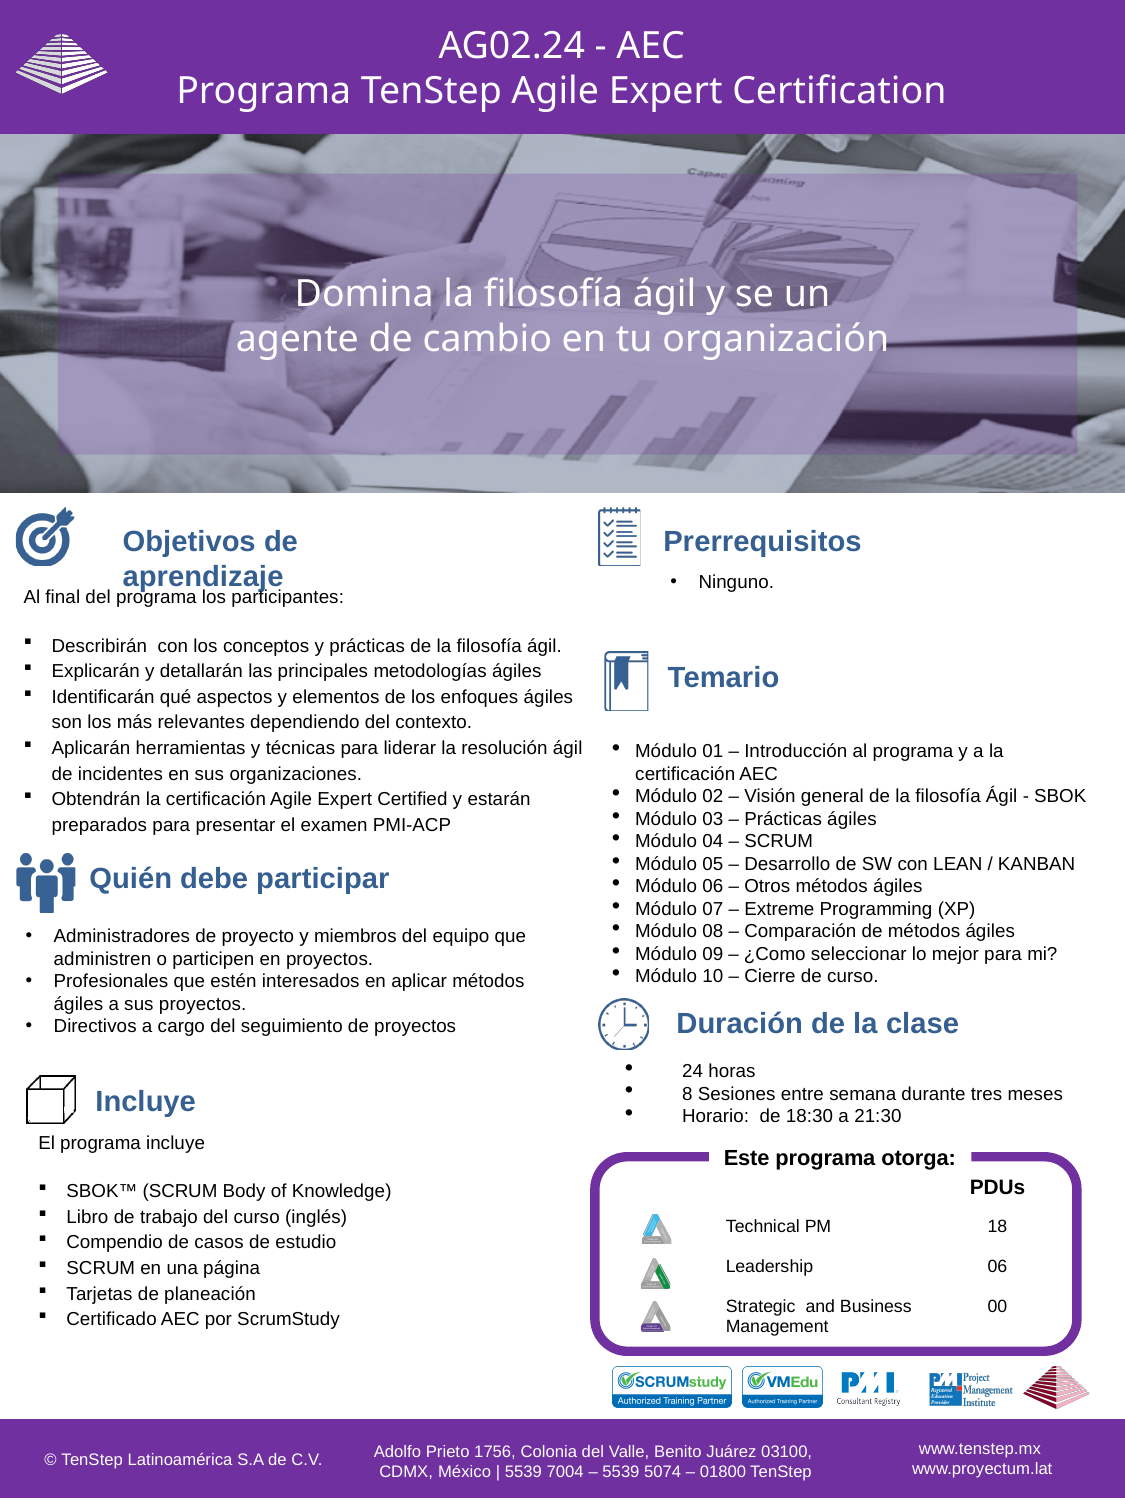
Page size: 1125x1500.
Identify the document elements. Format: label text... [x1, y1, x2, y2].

text_box Módulo 01 – Introducción al programa y a la certificación AEC Módulo 02 – Visión general de la filosofía Ágil - SBOK Módulo 03 – Prácticas ágiles Módulo 04 – SCRUM Módulo 05 – Desarrollo de SW con LEAN / KANBAN Módulo 06 – Otros métodos ágiles Módulo 07 – Extreme Programming (XP) Módulo 08 – Comparación de métodos ágiles Módulo 09 – ¿Como seleccionar lo mejor para mi? Módulo 10 – Cierre de curso. [597, 724, 1112, 952]
text_box Adolfo Prieto 1756, Colonia del Valle, Benito Juárez 03100, CDMX, México | 5539 7004 – 5539 5074 – 01800 TenStep [344, 1433, 848, 1488]
picture [612, 1366, 732, 1408]
text_box Duración de la clase [661, 1001, 1077, 1043]
text_box www.tenstep.mx www.proyectum.lat [860, 1430, 1105, 1486]
text_box AG02.24 - AEC Programa TenStep Agile Expert Certification [0, 0, 1125, 132]
text_box © TenStep Latinoamérica S.A de C.V. [29, 1441, 338, 1477]
picture [640, 1301, 671, 1332]
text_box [26, 1075, 76, 1124]
text_box [599, 1155, 1078, 1353]
text_box 24 horas 8 Sesiones entre semana durante tres meses Horario: de 18:30 a 21:30 [610, 1043, 1092, 1133]
text_box Quién debe participar [74, 852, 449, 902]
picture [641, 1213, 672, 1244]
text_box Objetivos de aprendizaje [107, 507, 482, 572]
picture [598, 507, 641, 567]
text_box Temario [652, 643, 804, 724]
text_box Al final del programa los participantes: Describirán con los conceptos y prácticas de la filosofía ágil. Explicarán y detallarán las principales metodologías ágiles Identificarán qué aspectos y elementos de los enfoques ágiles son los más relevantes dependiendo del contexto. Aplicarán herramientas y técnicas para liderar la resolución ágil de incidentes en sus organizaciones. Obtendrán la certificación Agile Expert Certified y estarán preparados para presentar el examen PMI-ACP [8, 577, 601, 843]
text_box El programa incluye SBOK™ (SCRUM Body of Knowledge) Libro de trabajo del curso (inglés) Compendio de casos de estudio SCRUM en una página Tarjetas de planeación Certificado AEC por ScrumStudy [23, 1123, 615, 1337]
text_box Administradores de proyecto y miembros del equipo que administren o participen en proyectos. Profesionales que estén interesados en aplicar métodos ágiles a sus proyectos. Directivos a cargo del seguimiento de proyectos [10, 916, 574, 1044]
text_box Este programa otorga: [709, 1136, 972, 1178]
picture [0, 132, 1125, 493]
picture [924, 1366, 1019, 1412]
picture [742, 1366, 823, 1408]
text_box Incluye [80, 1075, 455, 1123]
picture [1023, 1366, 1090, 1409]
picture [15, 507, 75, 567]
picture [15, 34, 108, 94]
text_box Prerrequisitos [648, 507, 880, 558]
text_box [0, 1419, 1125, 1498]
picture [604, 651, 649, 711]
picture [640, 1258, 671, 1289]
text_box Ninguno. [655, 554, 1092, 659]
picture [597, 998, 649, 1050]
picture [832, 1368, 905, 1410]
picture [16, 853, 76, 913]
